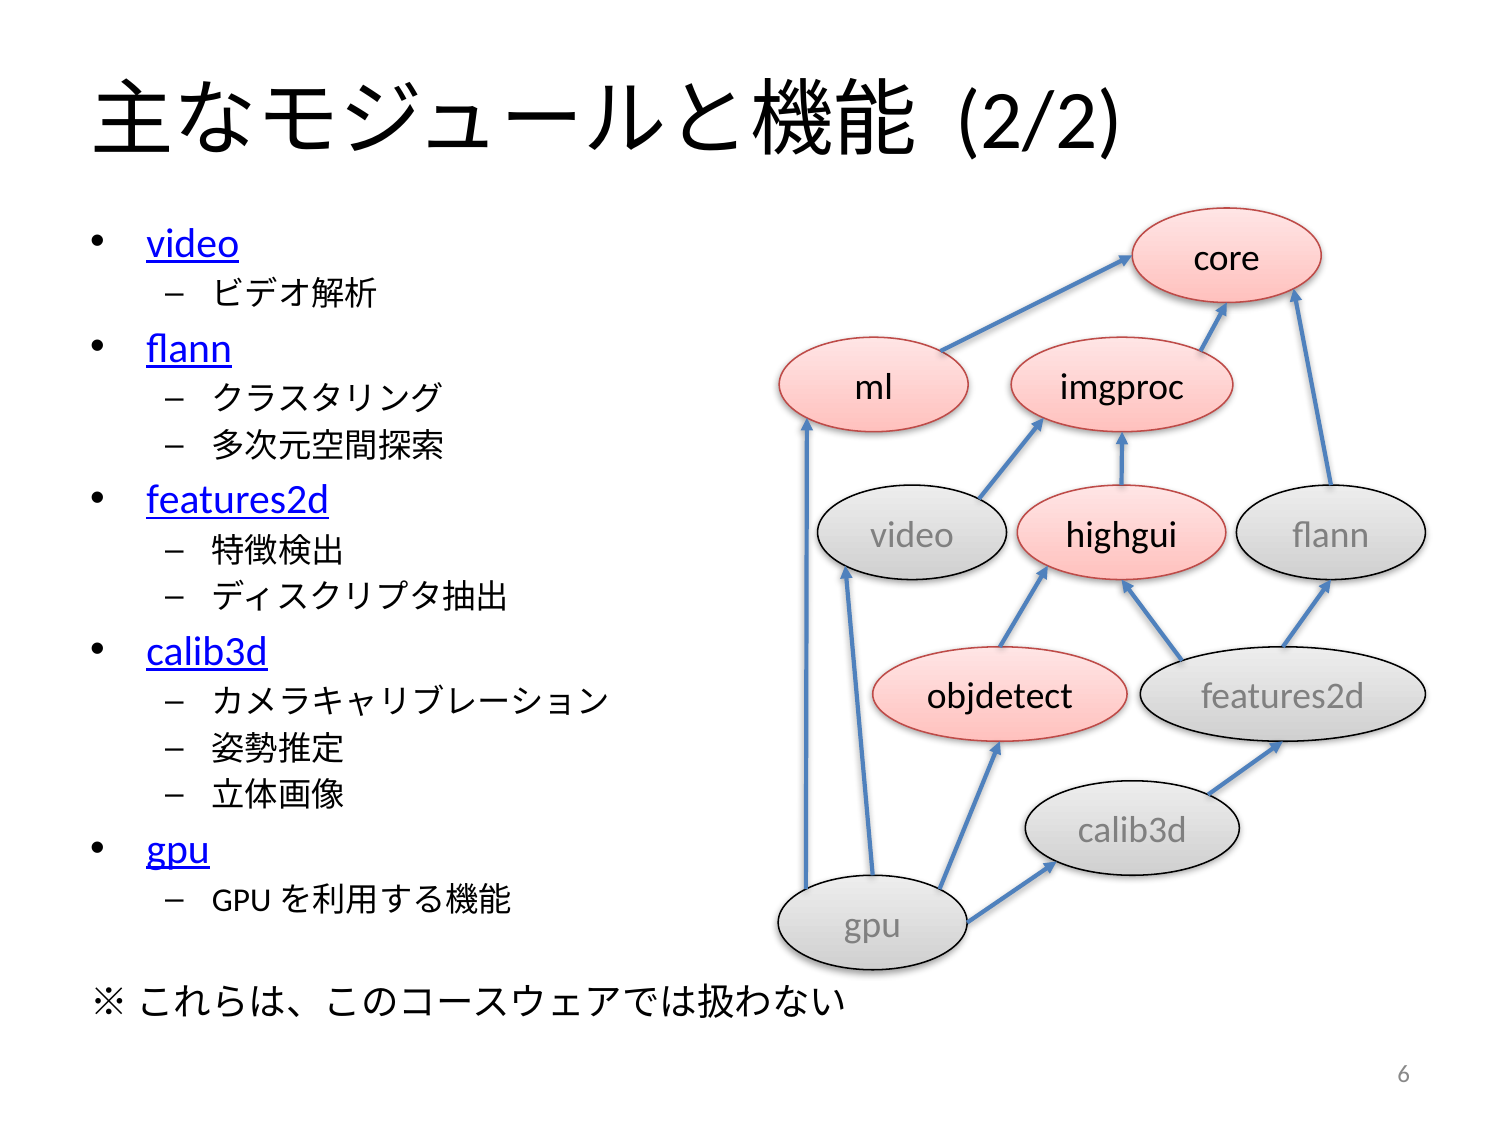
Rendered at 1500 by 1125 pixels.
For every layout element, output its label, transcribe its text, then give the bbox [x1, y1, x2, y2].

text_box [777, 207, 1426, 971]
slide_number 5 [1074, 1042, 1425, 1103]
title 主なモジュールと機能 (2/2) [75, 45, 1425, 185]
list video ビデオ解析 flann クラスタリング 多次元空間探索 features2d 特徴検出 ディスクリプタ抽出 calib3d カメラキャリブレーション 姿勢推定 立体画像 gpu GPUを利用する機能 ※これらは、このコースウェアでは扱わない [75, 208, 1425, 1035]
